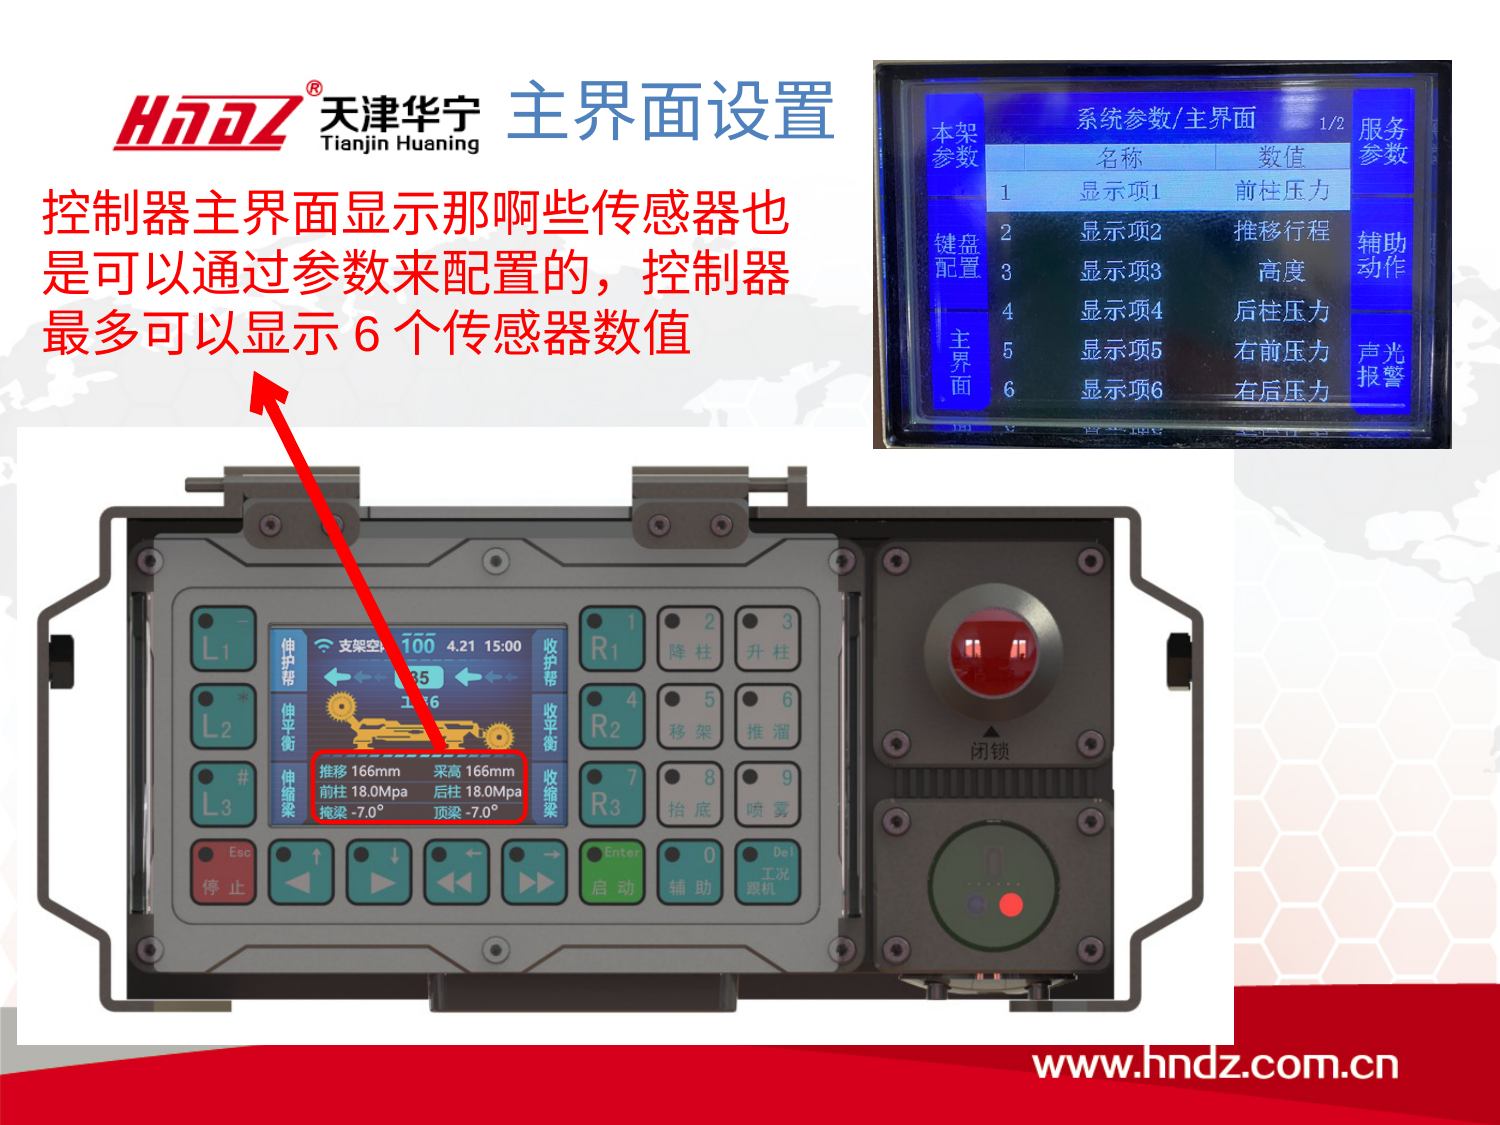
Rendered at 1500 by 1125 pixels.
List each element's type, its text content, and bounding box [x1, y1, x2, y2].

picture [0, 0, 1500, 1125]
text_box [253, 370, 443, 750]
text_box 主界面设置 [490, 61, 869, 156]
text_box 控制器主界面显示那啊些传感器也是可以通过参数来配置的，控制器最多可以显示6个传感器数值 [26, 173, 821, 369]
